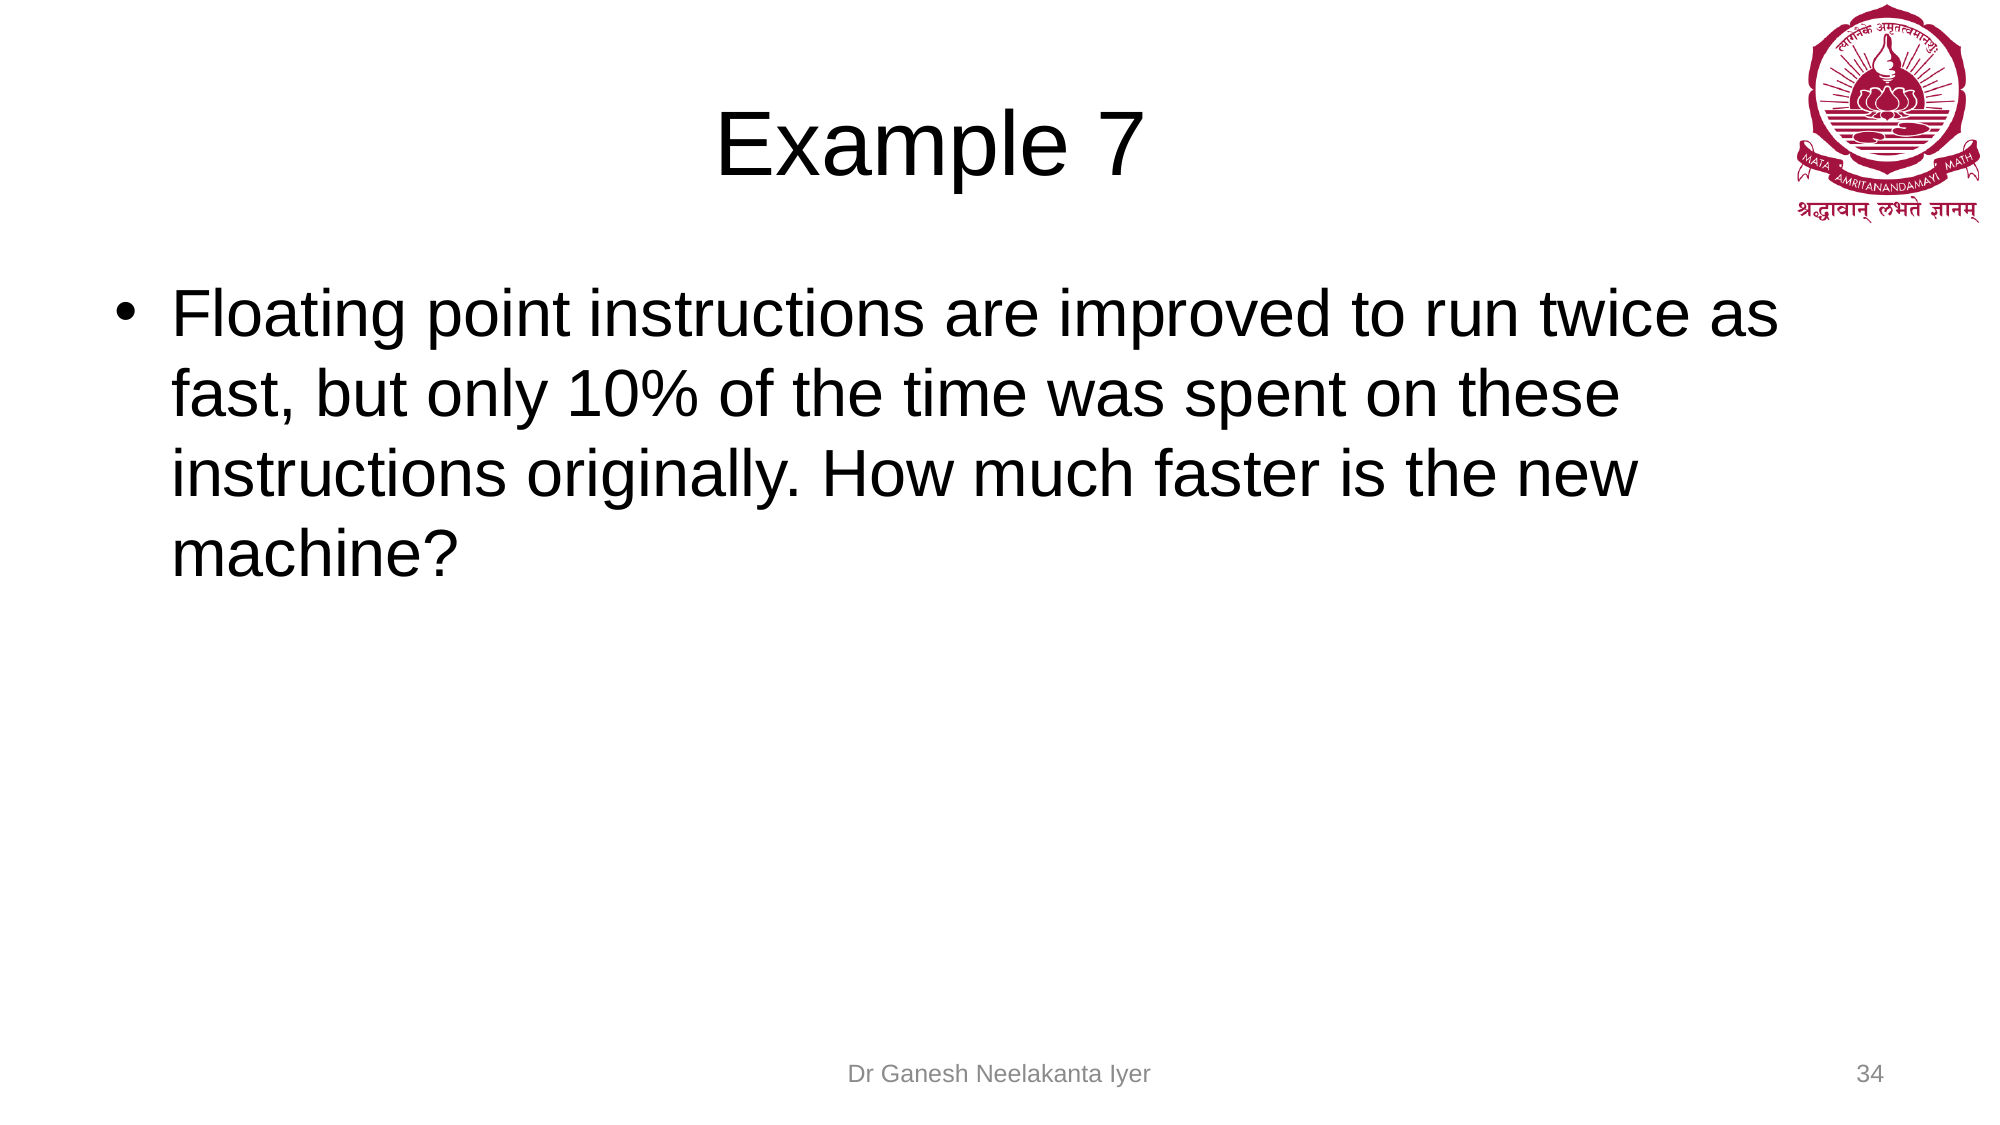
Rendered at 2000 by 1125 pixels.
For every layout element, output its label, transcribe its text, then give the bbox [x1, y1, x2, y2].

title Example 7 [99, 45, 1763, 233]
list Floating point instructions are improved to run twice as fast, but only 10% of the time was spent on these instructions originally. How much faster is the new machine? [99, 262, 1900, 1005]
picture [1776, 1, 2000, 225]
footer Dr Ganesh Neelakanta Iyer [683, 1042, 1317, 1103]
slide_number 34 [1432, 1042, 1900, 1103]
